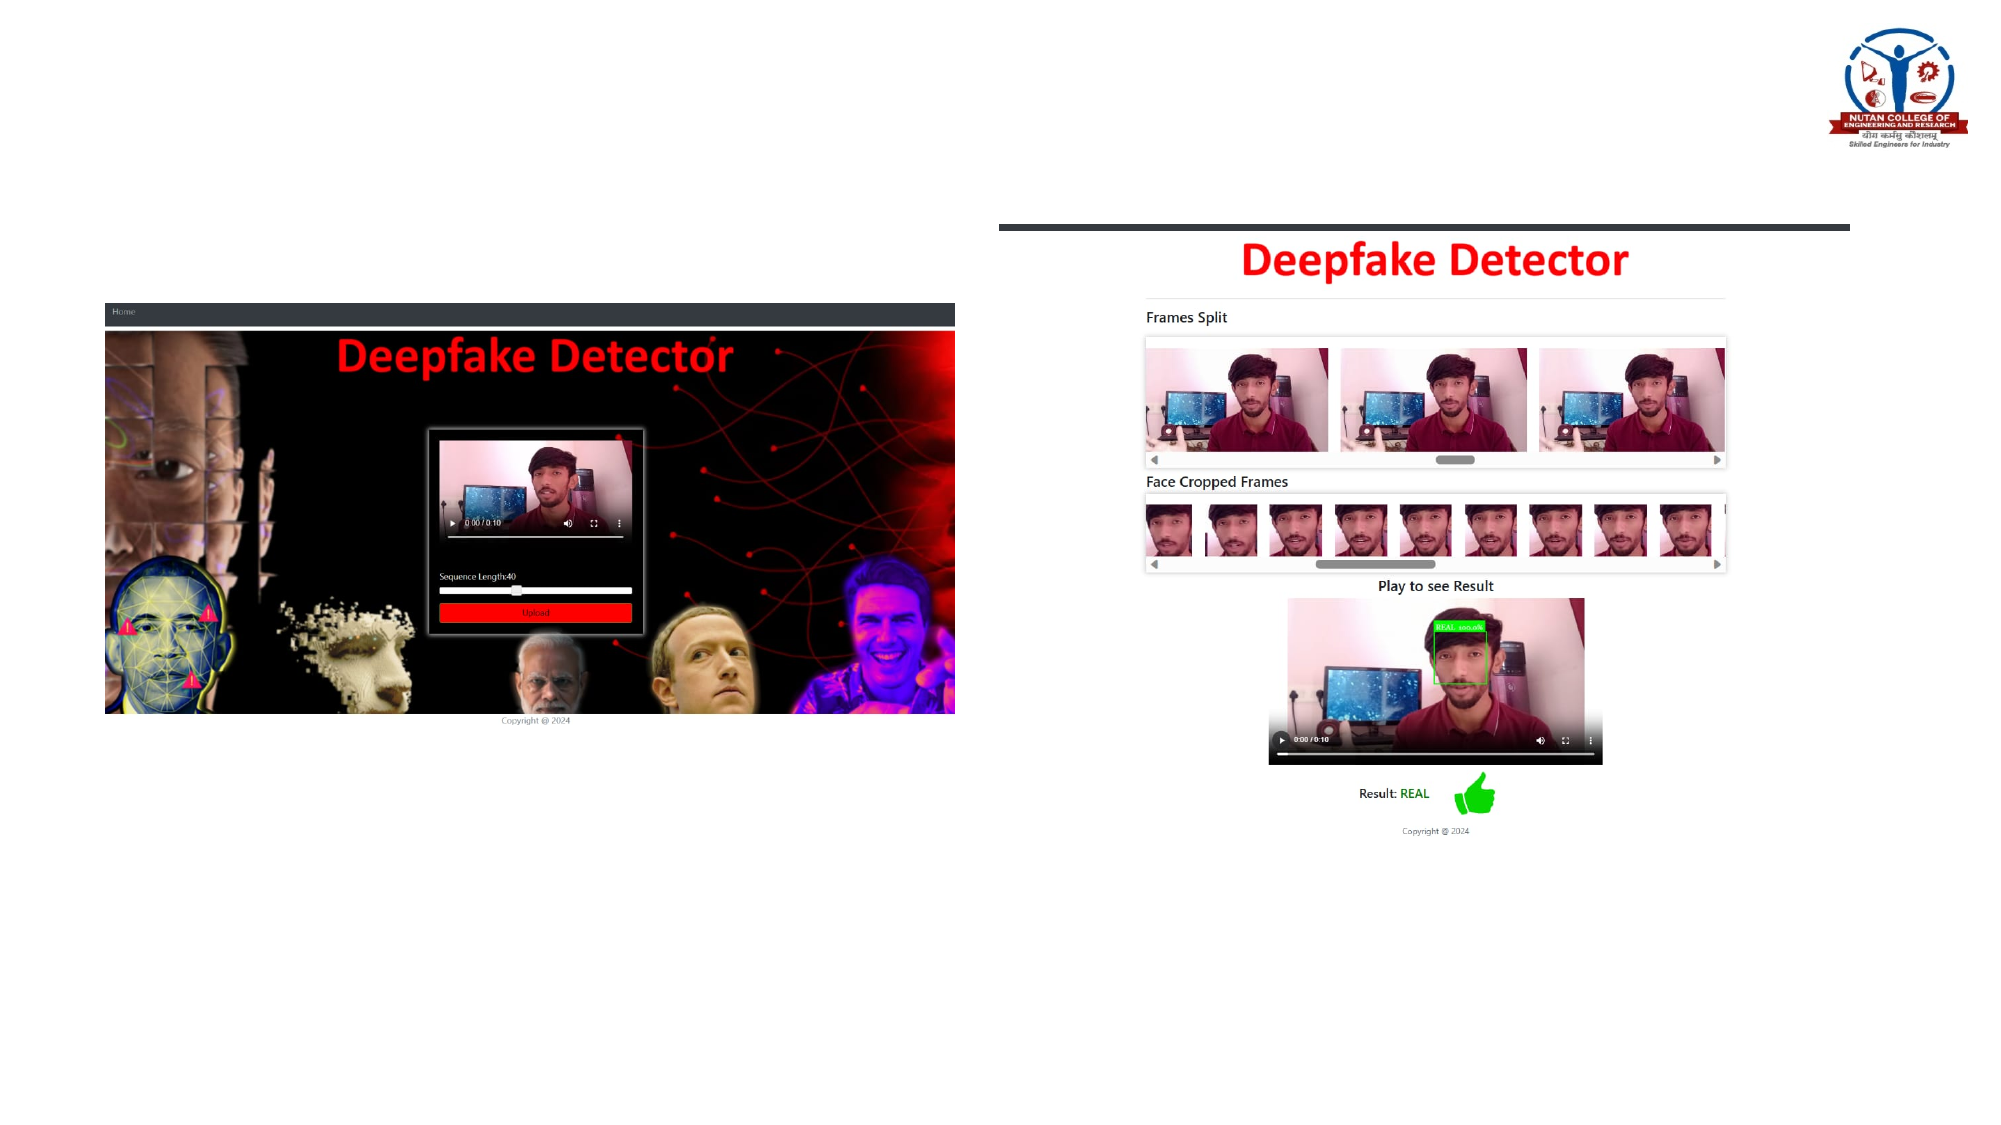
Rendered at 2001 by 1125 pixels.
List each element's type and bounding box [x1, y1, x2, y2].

list [104, 303, 955, 725]
list [999, 224, 1850, 838]
picture [1827, 23, 1968, 151]
